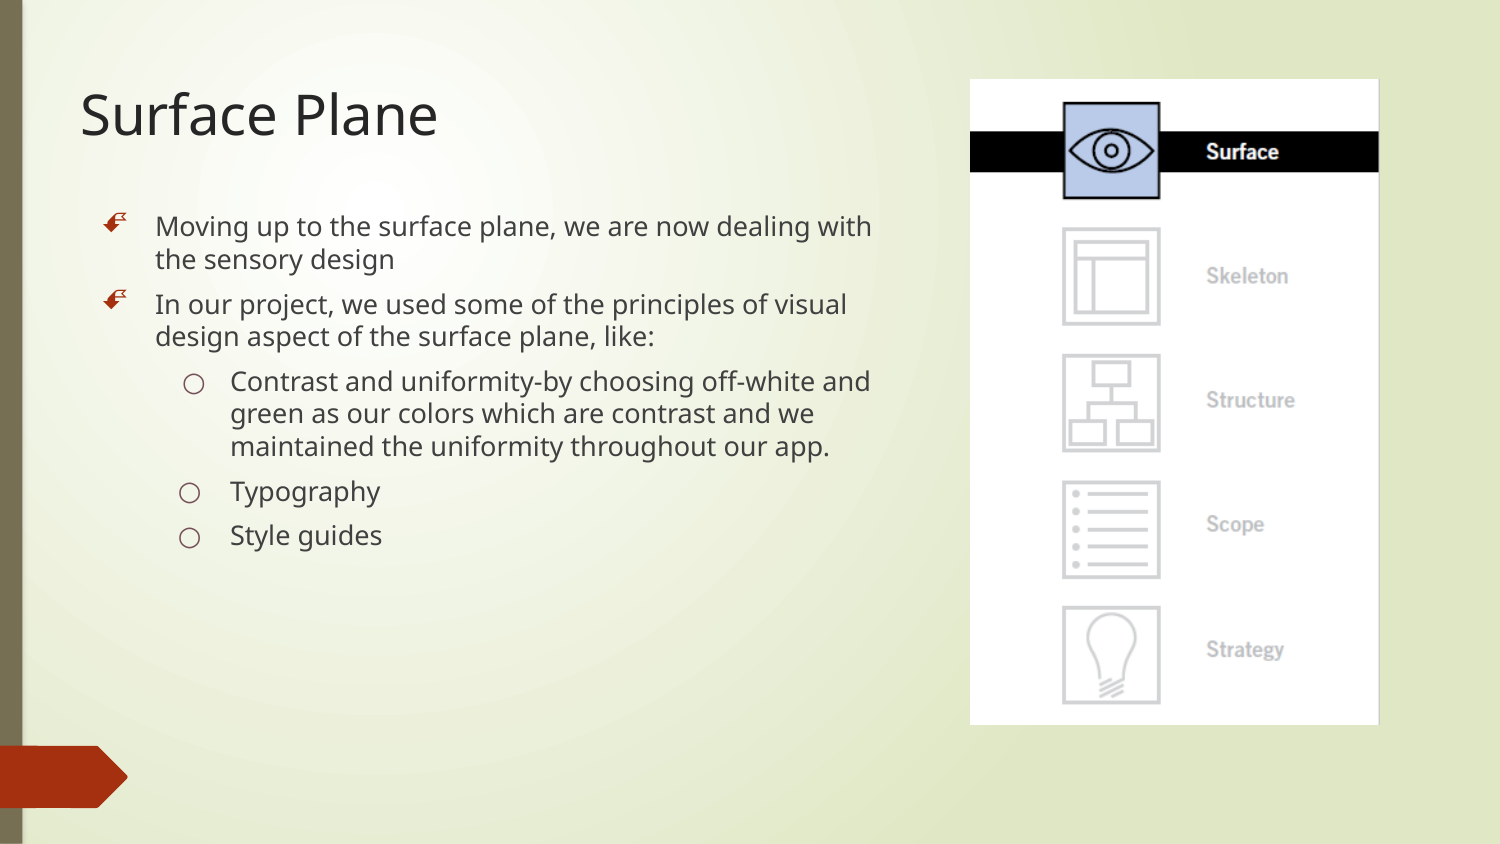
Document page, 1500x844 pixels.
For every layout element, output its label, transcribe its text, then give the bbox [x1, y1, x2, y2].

text_box [0, 0, 23, 744]
text_box [0, 810, 23, 844]
text_box [23, 0, 1500, 844]
title Surface Plane [79, 79, 889, 209]
picture [970, 79, 1381, 726]
text_box [0, 744, 129, 810]
list Moving up to the surface plane, we are now dealing with the sensory design In our project, we used some of the principles of visual design aspect of the surface plane, like: Contrast and uniformity-by choosing off-white and green as our colors which are contrast and we maintained the uniformity throughout our app. Typography Style guides [79, 209, 889, 673]
